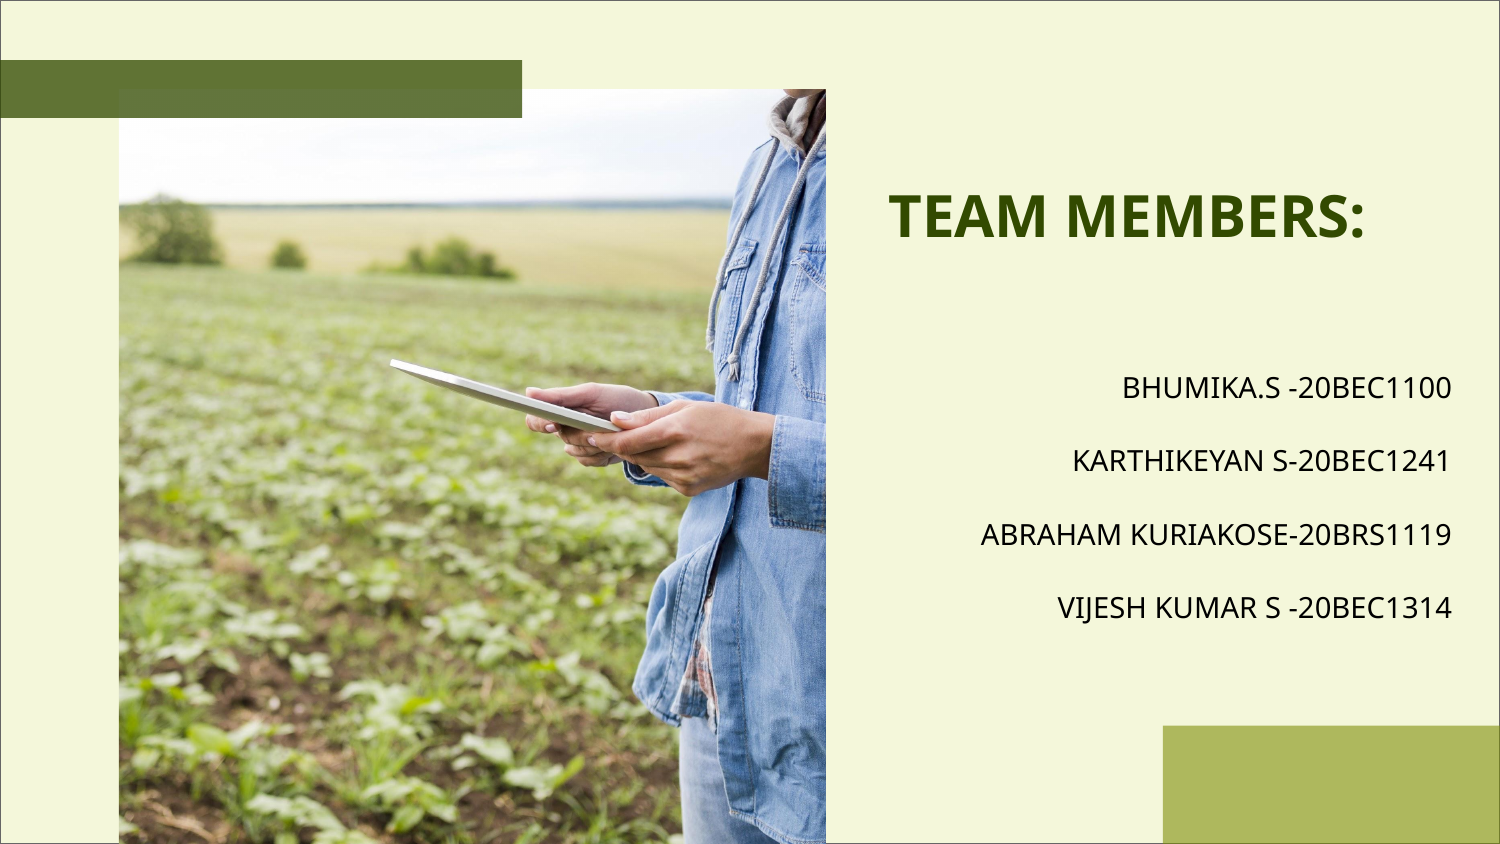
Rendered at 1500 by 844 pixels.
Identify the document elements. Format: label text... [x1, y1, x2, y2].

picture [118, 88, 827, 844]
list BHUMIKA.S -20BEC1100 KARTHIKEYAN S-20BEC1241 ABRAHAM KURIAKOSE-20BRS1119 VIJESH KUMAR S -20BEC1314 [889, 348, 1468, 686]
text_box [0, 60, 523, 118]
text_box [1162, 725, 1500, 844]
title TEAM MEMBERS: [831, 218, 1382, 335]
